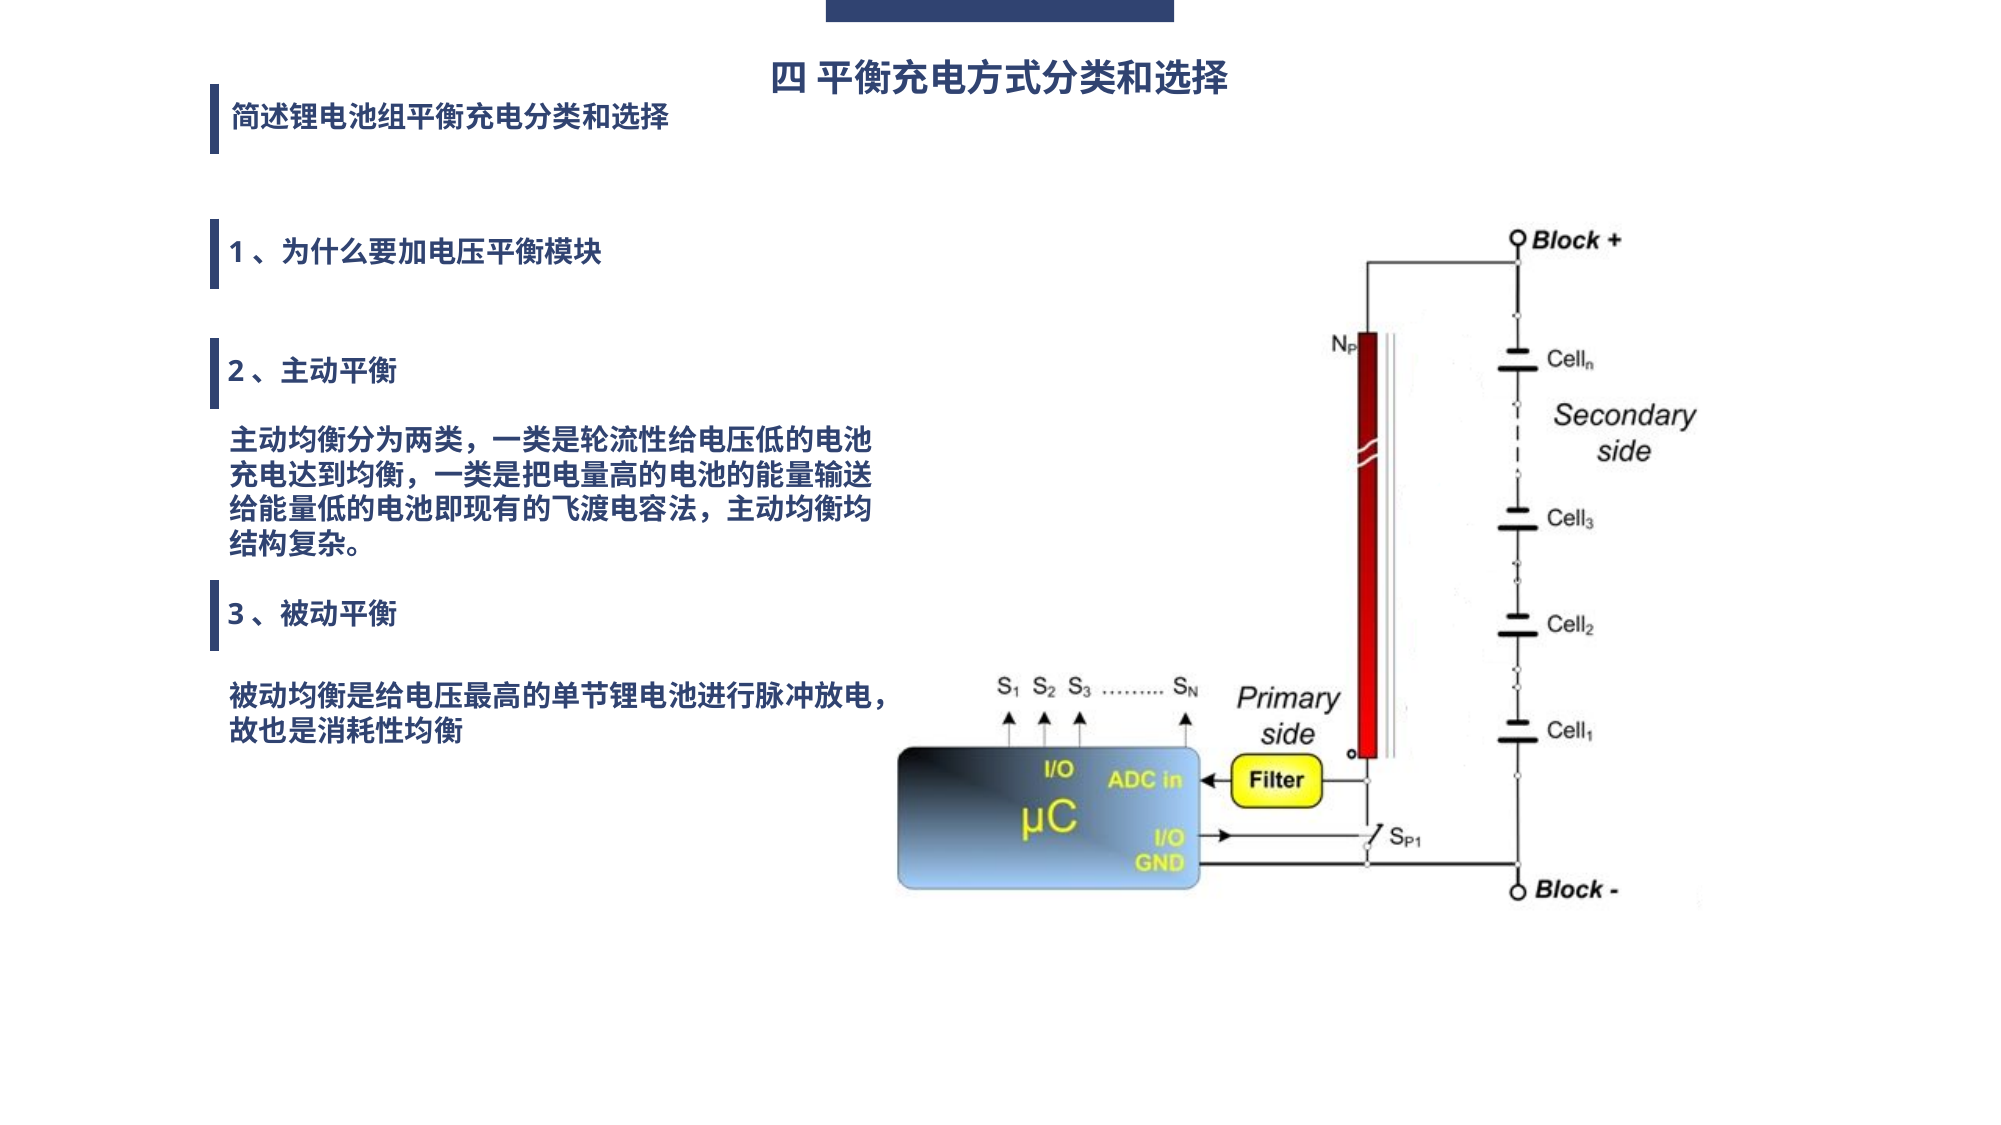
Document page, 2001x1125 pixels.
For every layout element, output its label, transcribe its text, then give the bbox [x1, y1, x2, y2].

text_box 简述锂电池组平衡充电分类和选择 [219, 90, 685, 141]
text_box 1、为什么要加电压平衡模块 [219, 225, 618, 276]
text_box 主动均衡分为两类，一类是轮流性给电压低的电池充电达到均衡，一类是把电量高的电池的能量输送给能量低的电池即现有的飞渡电容法，主动均衡均结构复杂。 [214, 413, 871, 568]
picture [871, 197, 1703, 920]
text_box 四 平衡充电方式分类和选择 [755, 47, 1244, 107]
text_box 3、被动平衡 [219, 587, 413, 638]
text_box 被动均衡是给电压最高的单节锂电池进行脉冲放电，故也是消耗性均衡 [214, 670, 871, 755]
text_box 2、主动平衡 [219, 345, 413, 395]
